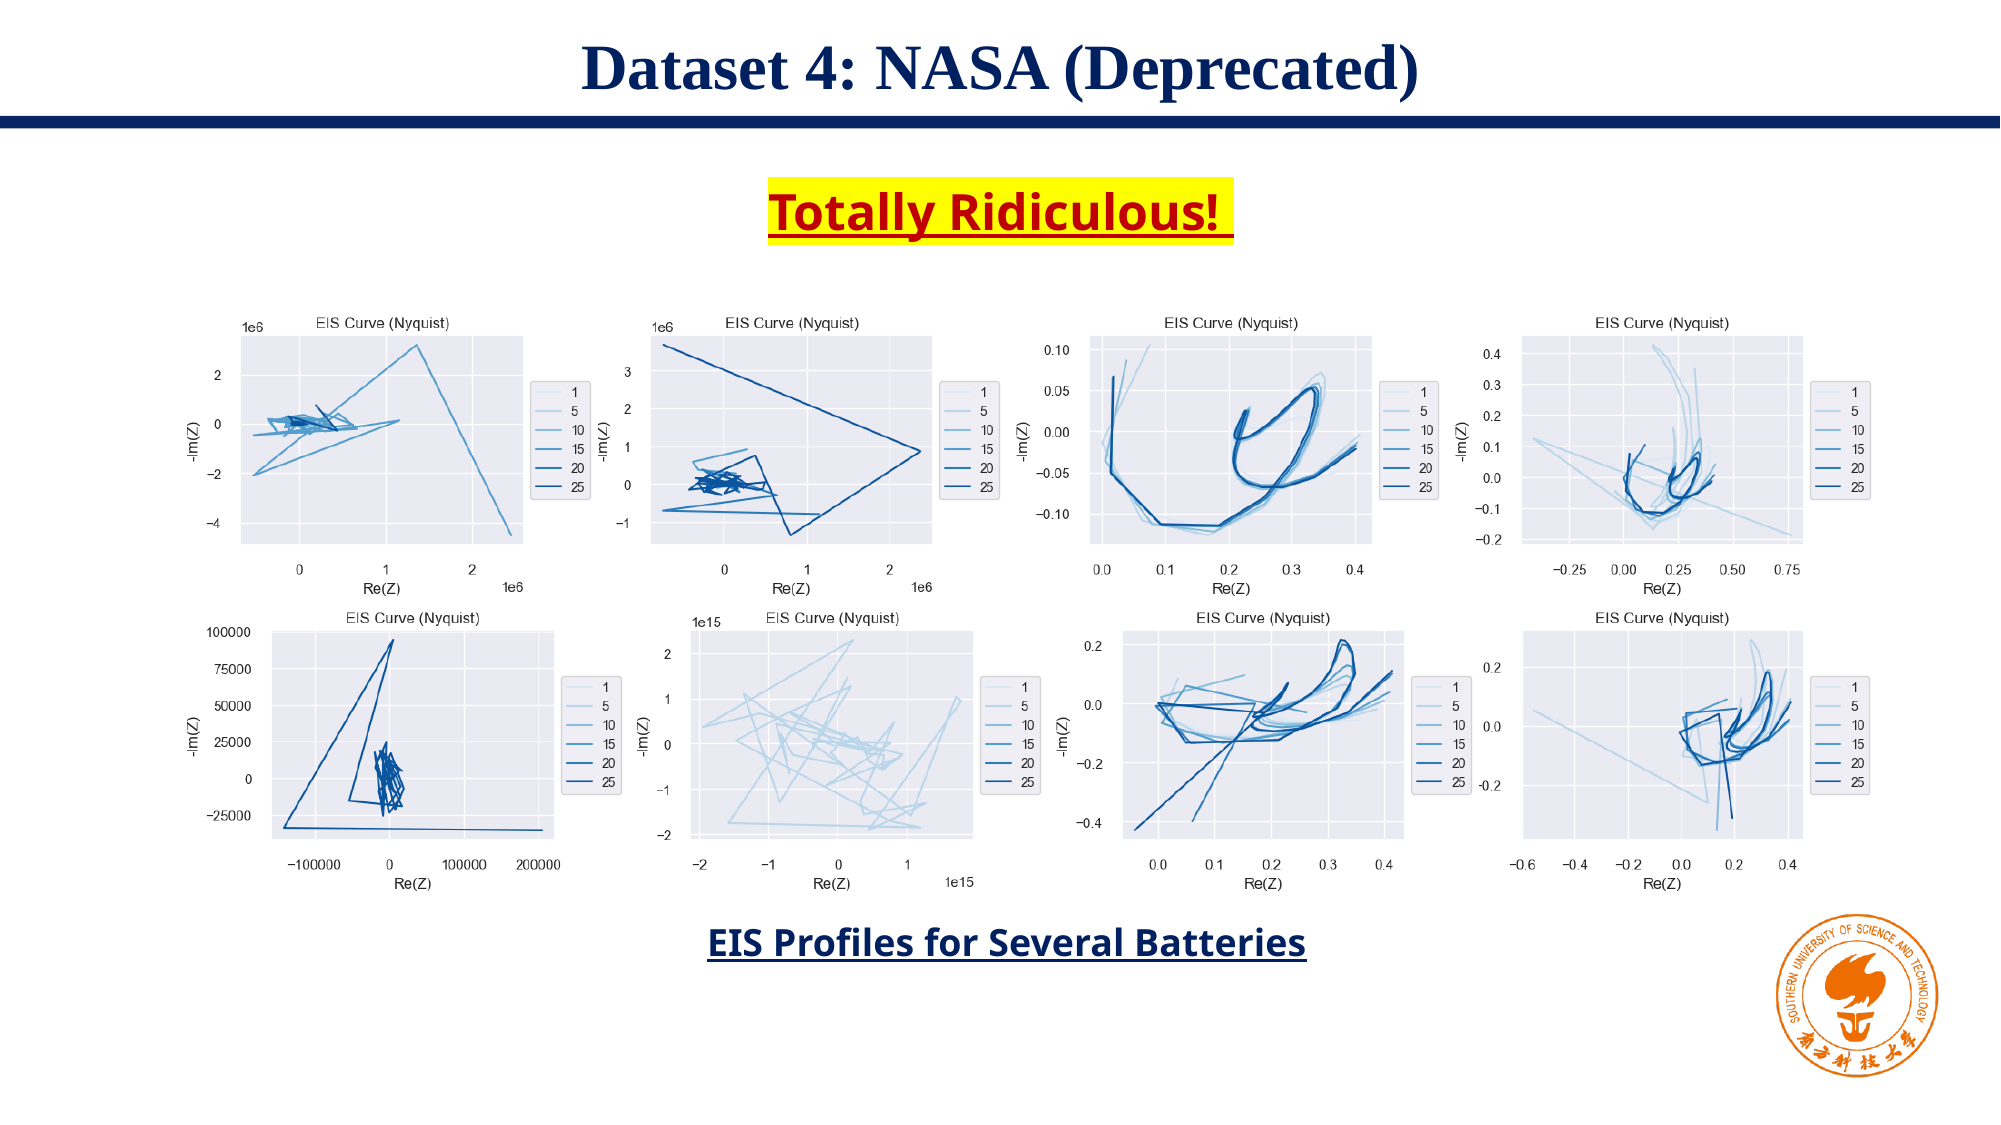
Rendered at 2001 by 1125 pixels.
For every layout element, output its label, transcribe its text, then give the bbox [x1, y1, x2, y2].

text_box [0, 115, 2000, 129]
text_box EIS Profiles for Several Batteries [645, 911, 1369, 972]
text_box Totally Ridiculous! [511, 173, 1491, 248]
title Dataset 4: NASA (Deprecated) [2, 20, 2000, 115]
picture [1773, 911, 1943, 1079]
picture [177, 308, 1878, 899]
